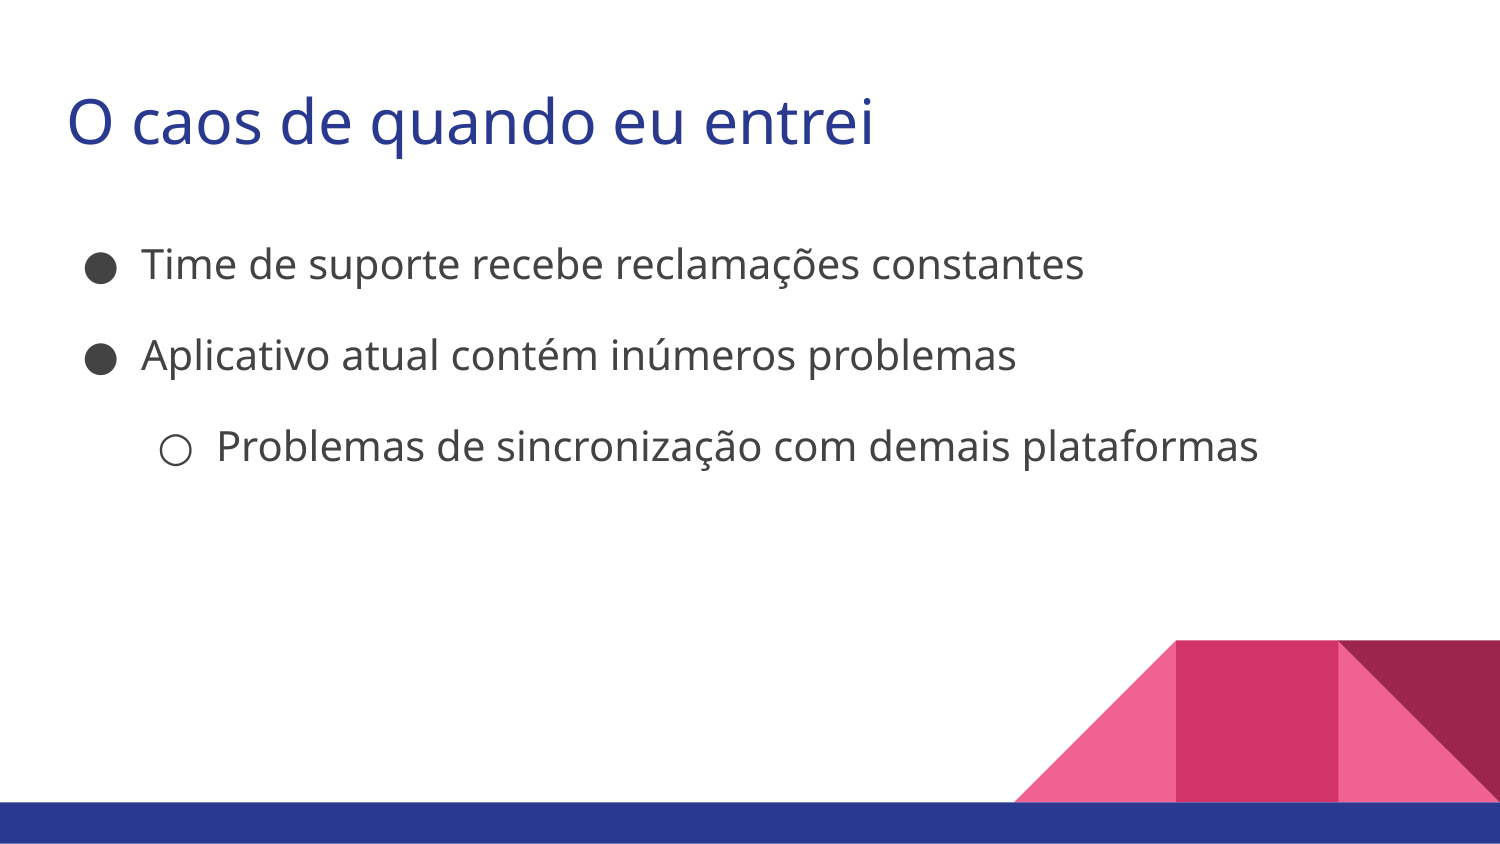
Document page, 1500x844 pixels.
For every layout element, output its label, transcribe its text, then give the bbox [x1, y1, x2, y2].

title O caos de quando eu entrei [51, 67, 1449, 167]
list Time de suporte recebe reclamações constantes Aplicativo atual contém inúmeros problemas Problemas de sincronização com demais plataformas [51, 215, 1449, 764]
